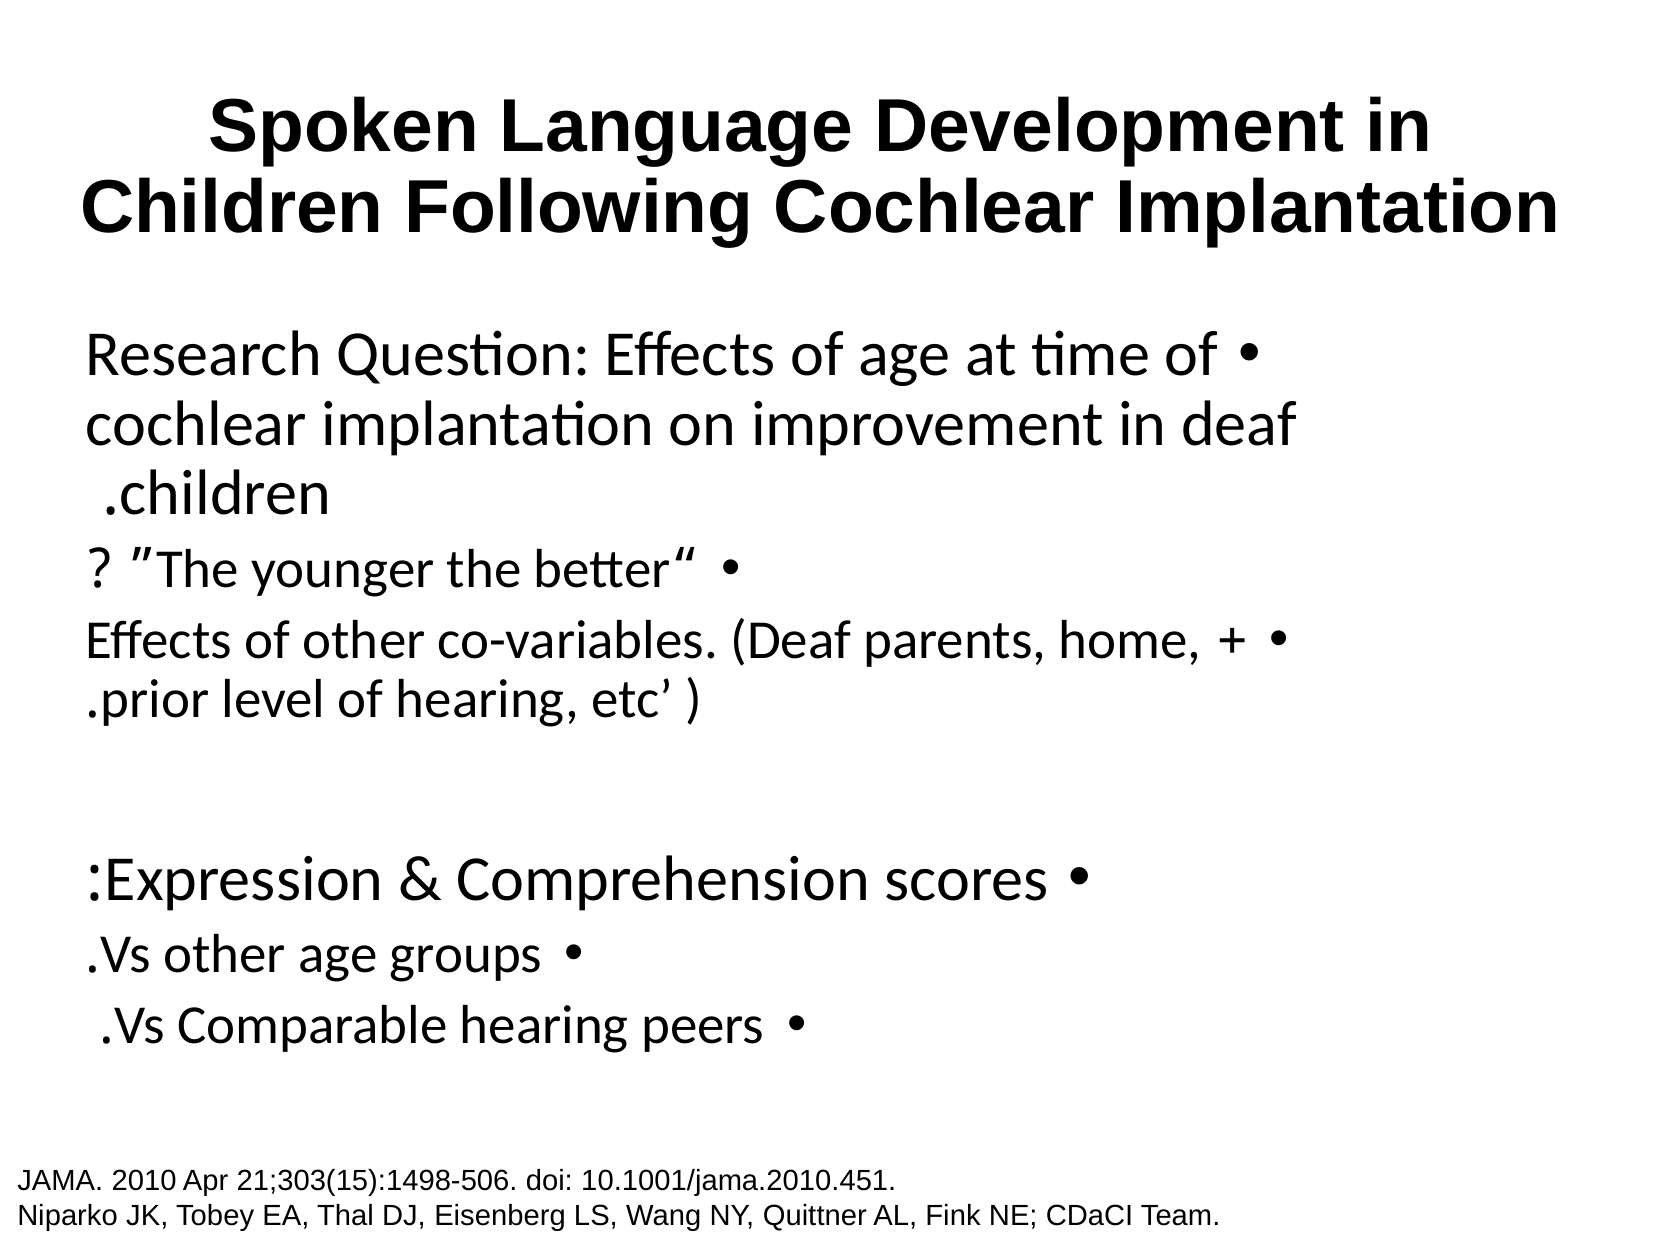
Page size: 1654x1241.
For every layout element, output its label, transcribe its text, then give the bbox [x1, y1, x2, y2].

title Spoken Language Development in Children Following Cochlear Implantation [35, 29, 1607, 306]
text_box [70, 938, 1205, 1000]
list Research Question: Effects of age at time of cochlear implantation on improvement in deaf children. “The younger the better” ? + Effects of other co-variables. (Deaf parents, home, prior level of hearing, etc’ ). Expression & Comprehension scores: Vs other age groups. Vs Comparable hearing peers. [70, 312, 1497, 1100]
text_box JAMA. 2010 Apr 21;303(15):1498-506. doi: 10.1001/jama.2010.451. Niparko JK, Tobey EA, Thal DJ, Eisenberg LS, Wang NY, Quittner AL, Fink NE; CDaCI Team. [2, 1154, 1596, 1239]
